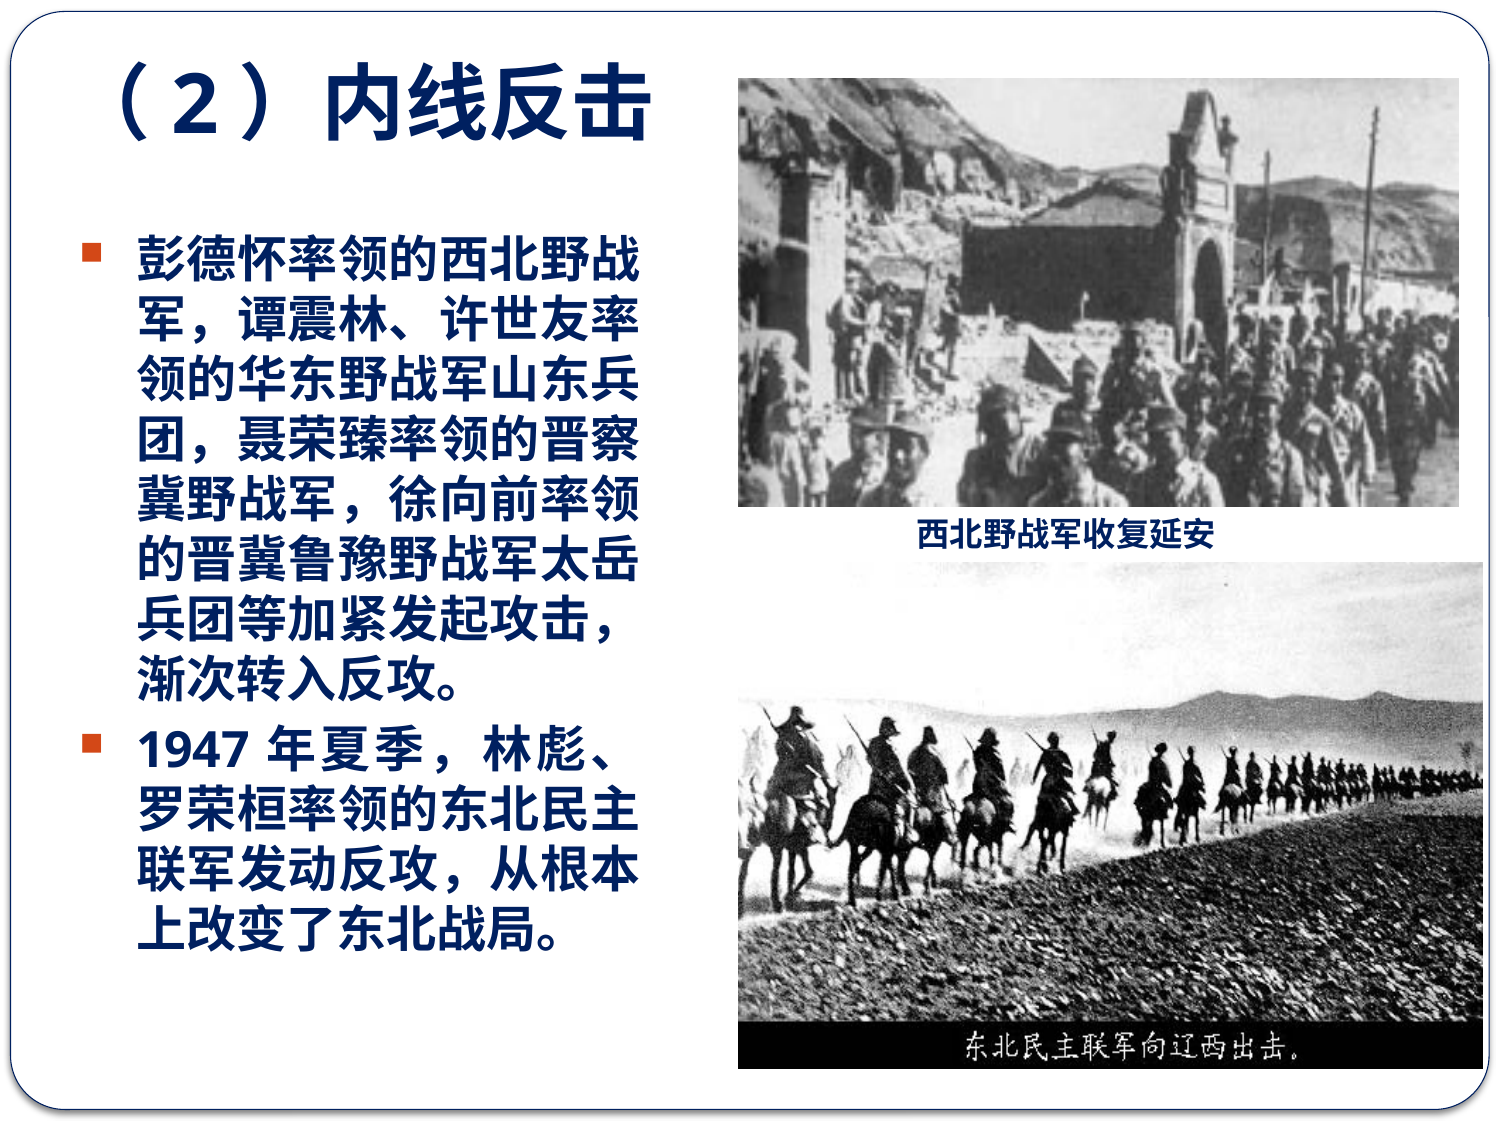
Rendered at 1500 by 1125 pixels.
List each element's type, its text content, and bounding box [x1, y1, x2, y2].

text_box 彭德怀率领的西北野战军，谭震林、许世友率领的华东野战军山东兵团，聂荣臻率领的晋察冀野战军，徐向前率领的晋冀鲁豫野战军太岳兵团等加紧发起攻击，渐次转入反攻。 1947年夏季，林彪、罗荣桓率领的东北民主联军发动反攻，从根本上改变了东北战局。 [64, 220, 656, 1012]
text_box （2）内线反击 [53, 42, 1282, 158]
picture [737, 562, 1483, 1070]
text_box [737, 77, 1459, 562]
